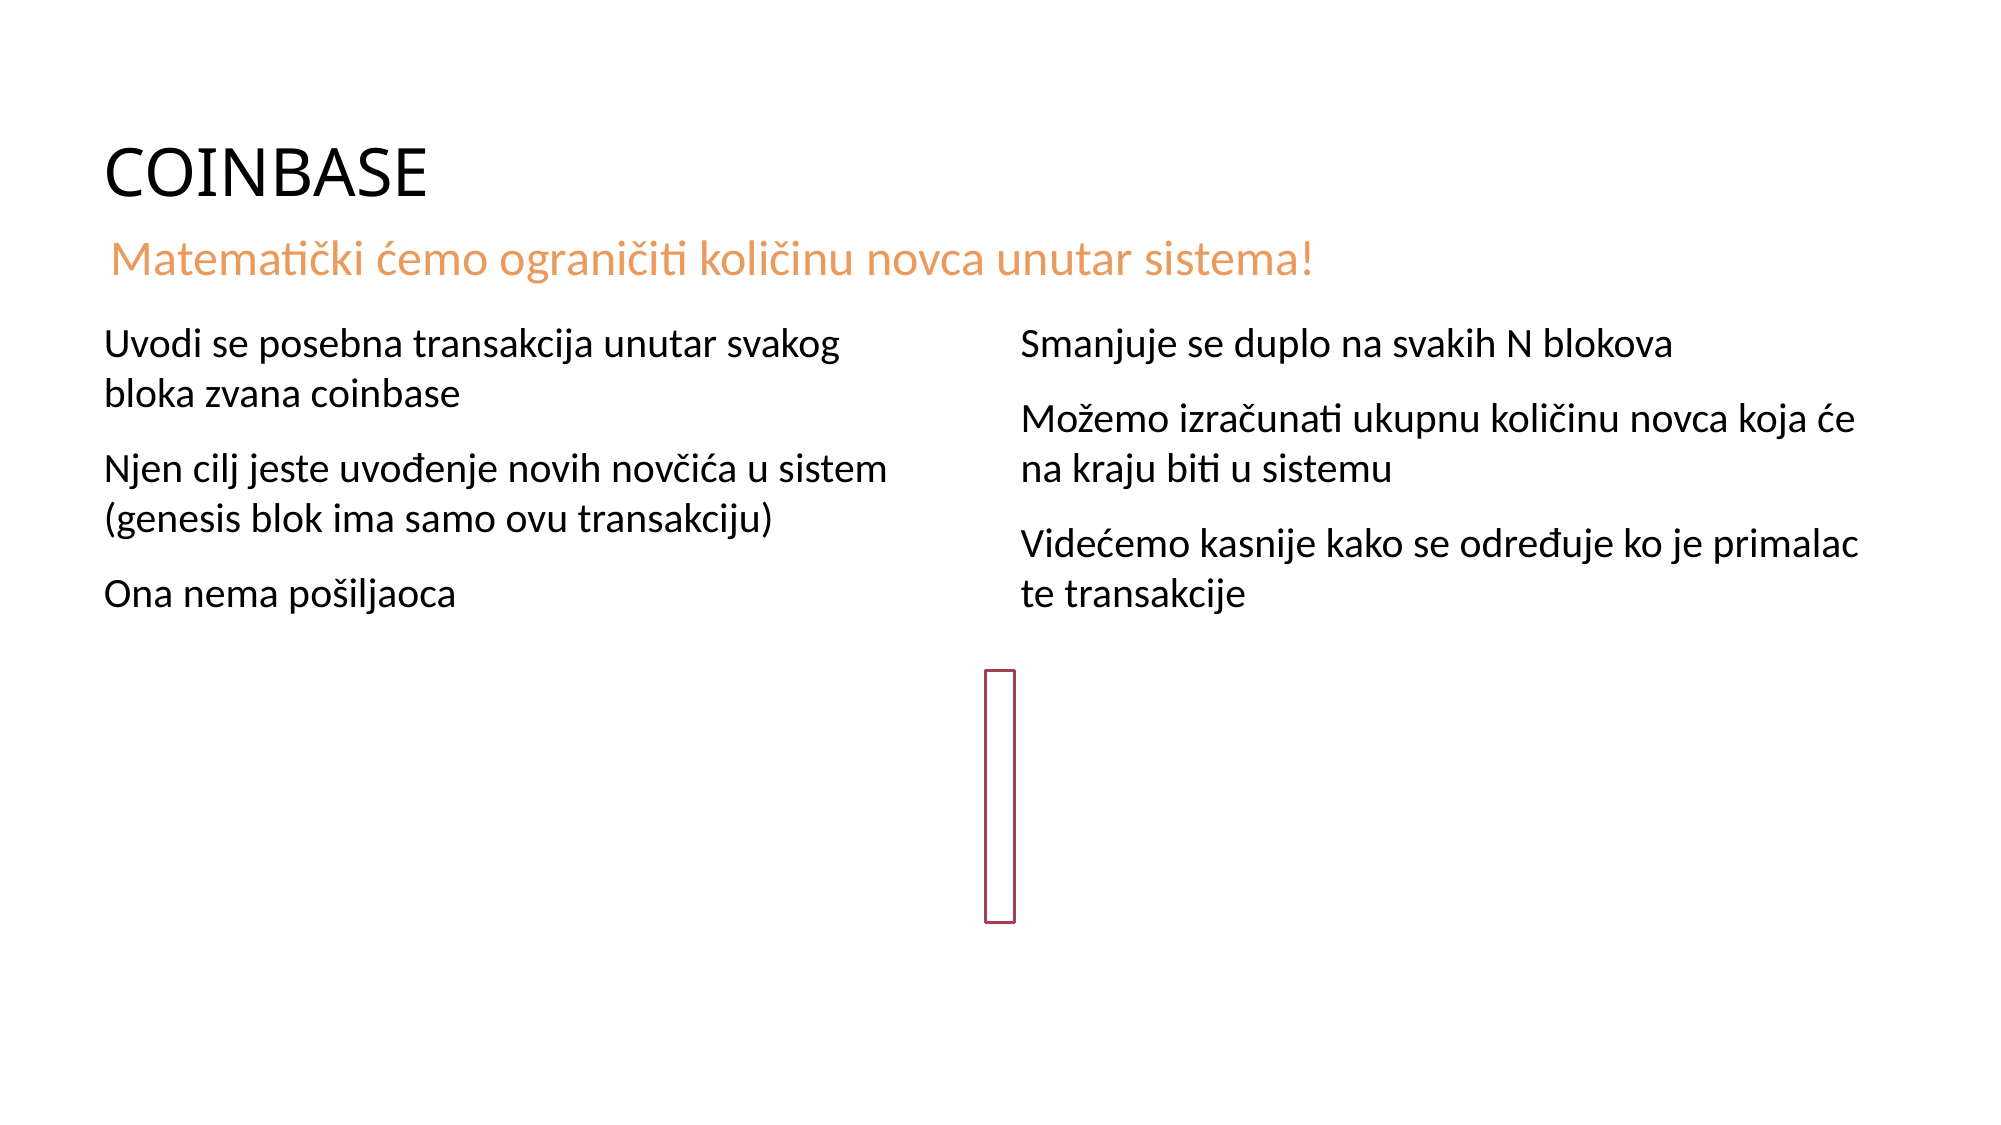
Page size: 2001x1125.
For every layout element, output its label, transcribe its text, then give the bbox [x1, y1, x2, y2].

text_box Uvodi se posebna transakcija unutar svakog bloka zvana coinbase Njen cilj jeste uvođenje novih novčića u sistem (genesis blok ima samo ovu transakciju) Ona nema pošiljaoca [88, 308, 928, 624]
text_box Smanjuje se duplo na svakih N blokova Možemo izračunati ukupnu količinu novca koja će na kraju biti u sistemu Videćemo kasnije kako se određuje ko je primalac te transakcije [1005, 308, 1911, 624]
text_box Matematički ćemo ograničiti količinu novca unutar sistema! [71, 218, 1356, 293]
text_box COINBASE [88, 122, 1186, 217]
